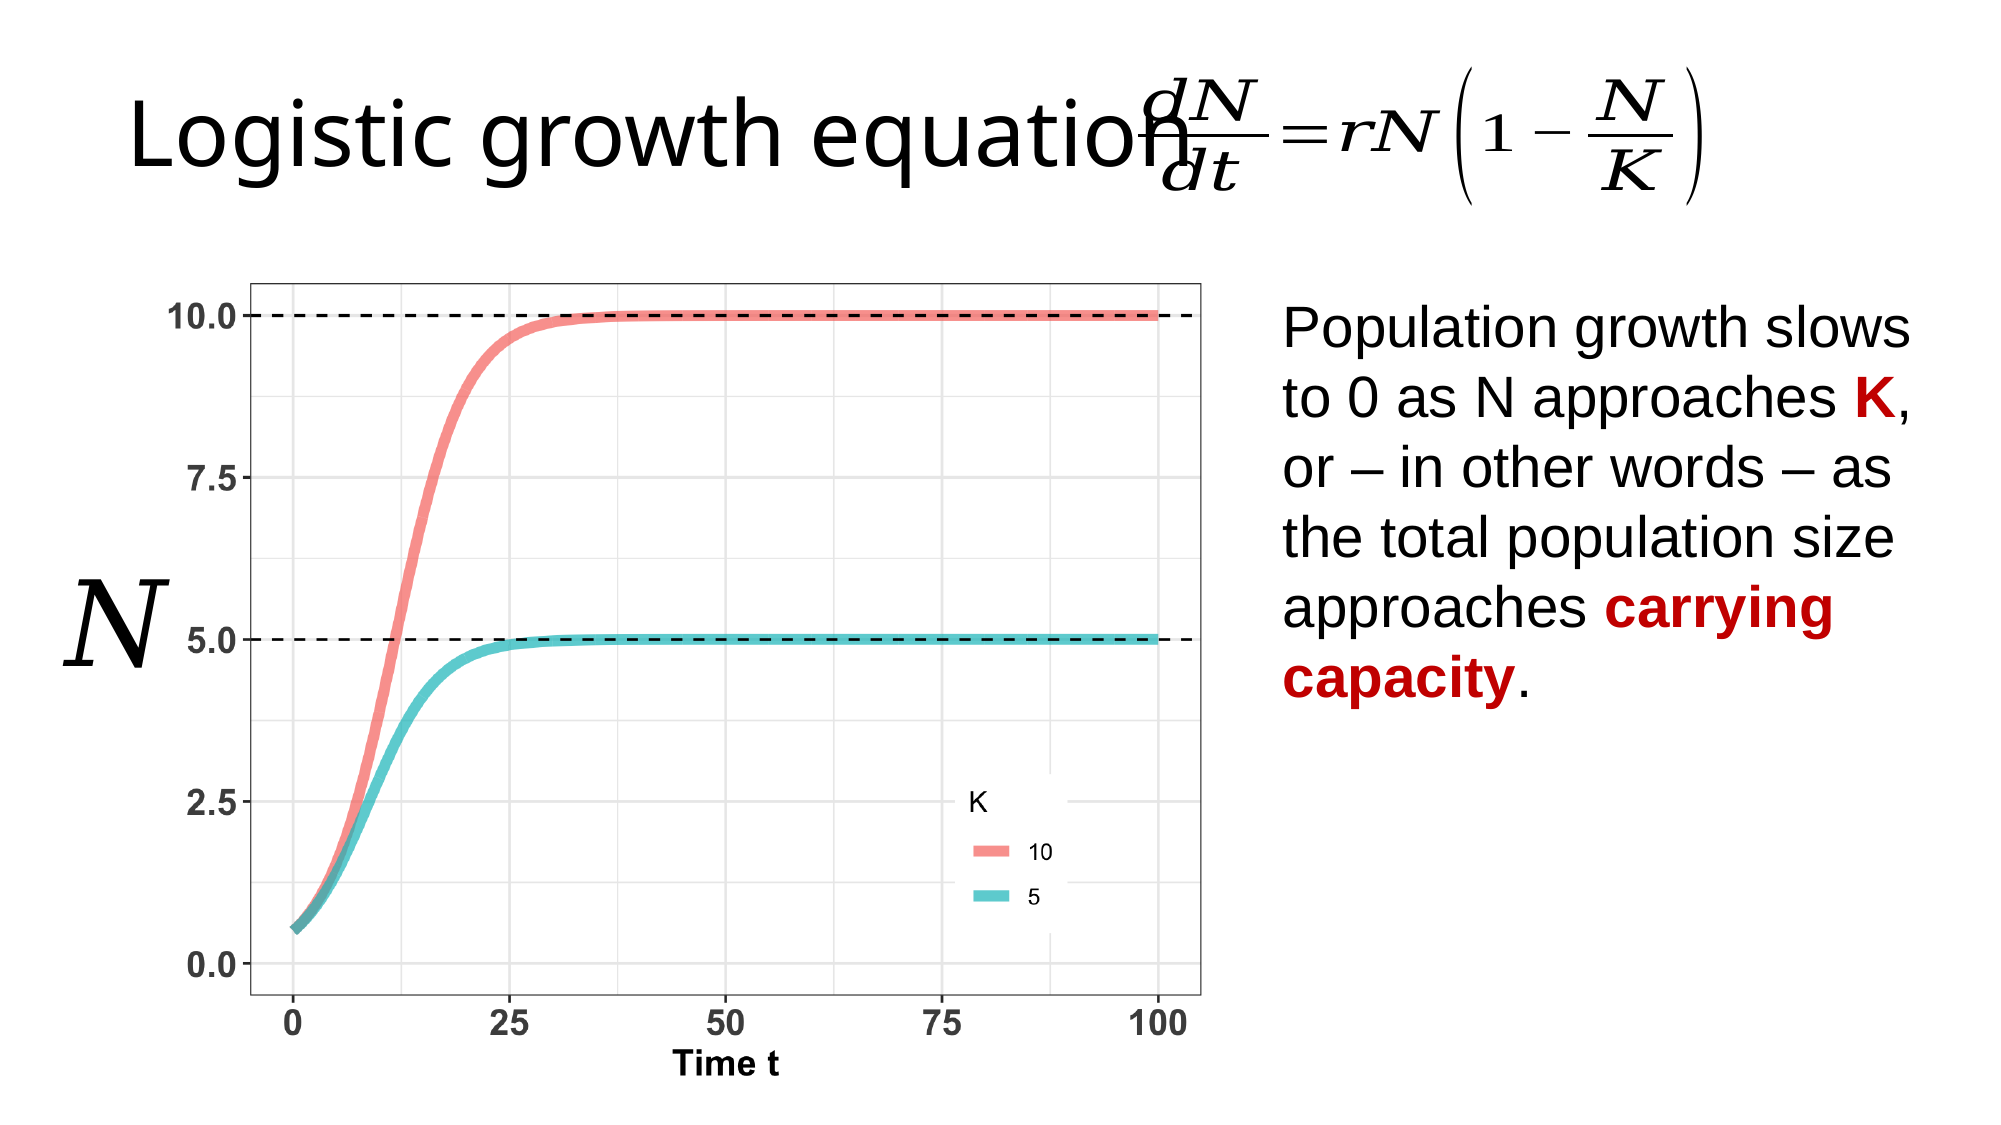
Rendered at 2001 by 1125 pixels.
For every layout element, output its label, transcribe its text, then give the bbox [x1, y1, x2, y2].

text_box Population growth slows to 0 as N approaches K, or – in other words – as the total population size approaches carrying capacity. [1268, 281, 1954, 787]
title Logistic growth equation [111, 28, 2000, 246]
picture [111, 269, 1215, 1097]
